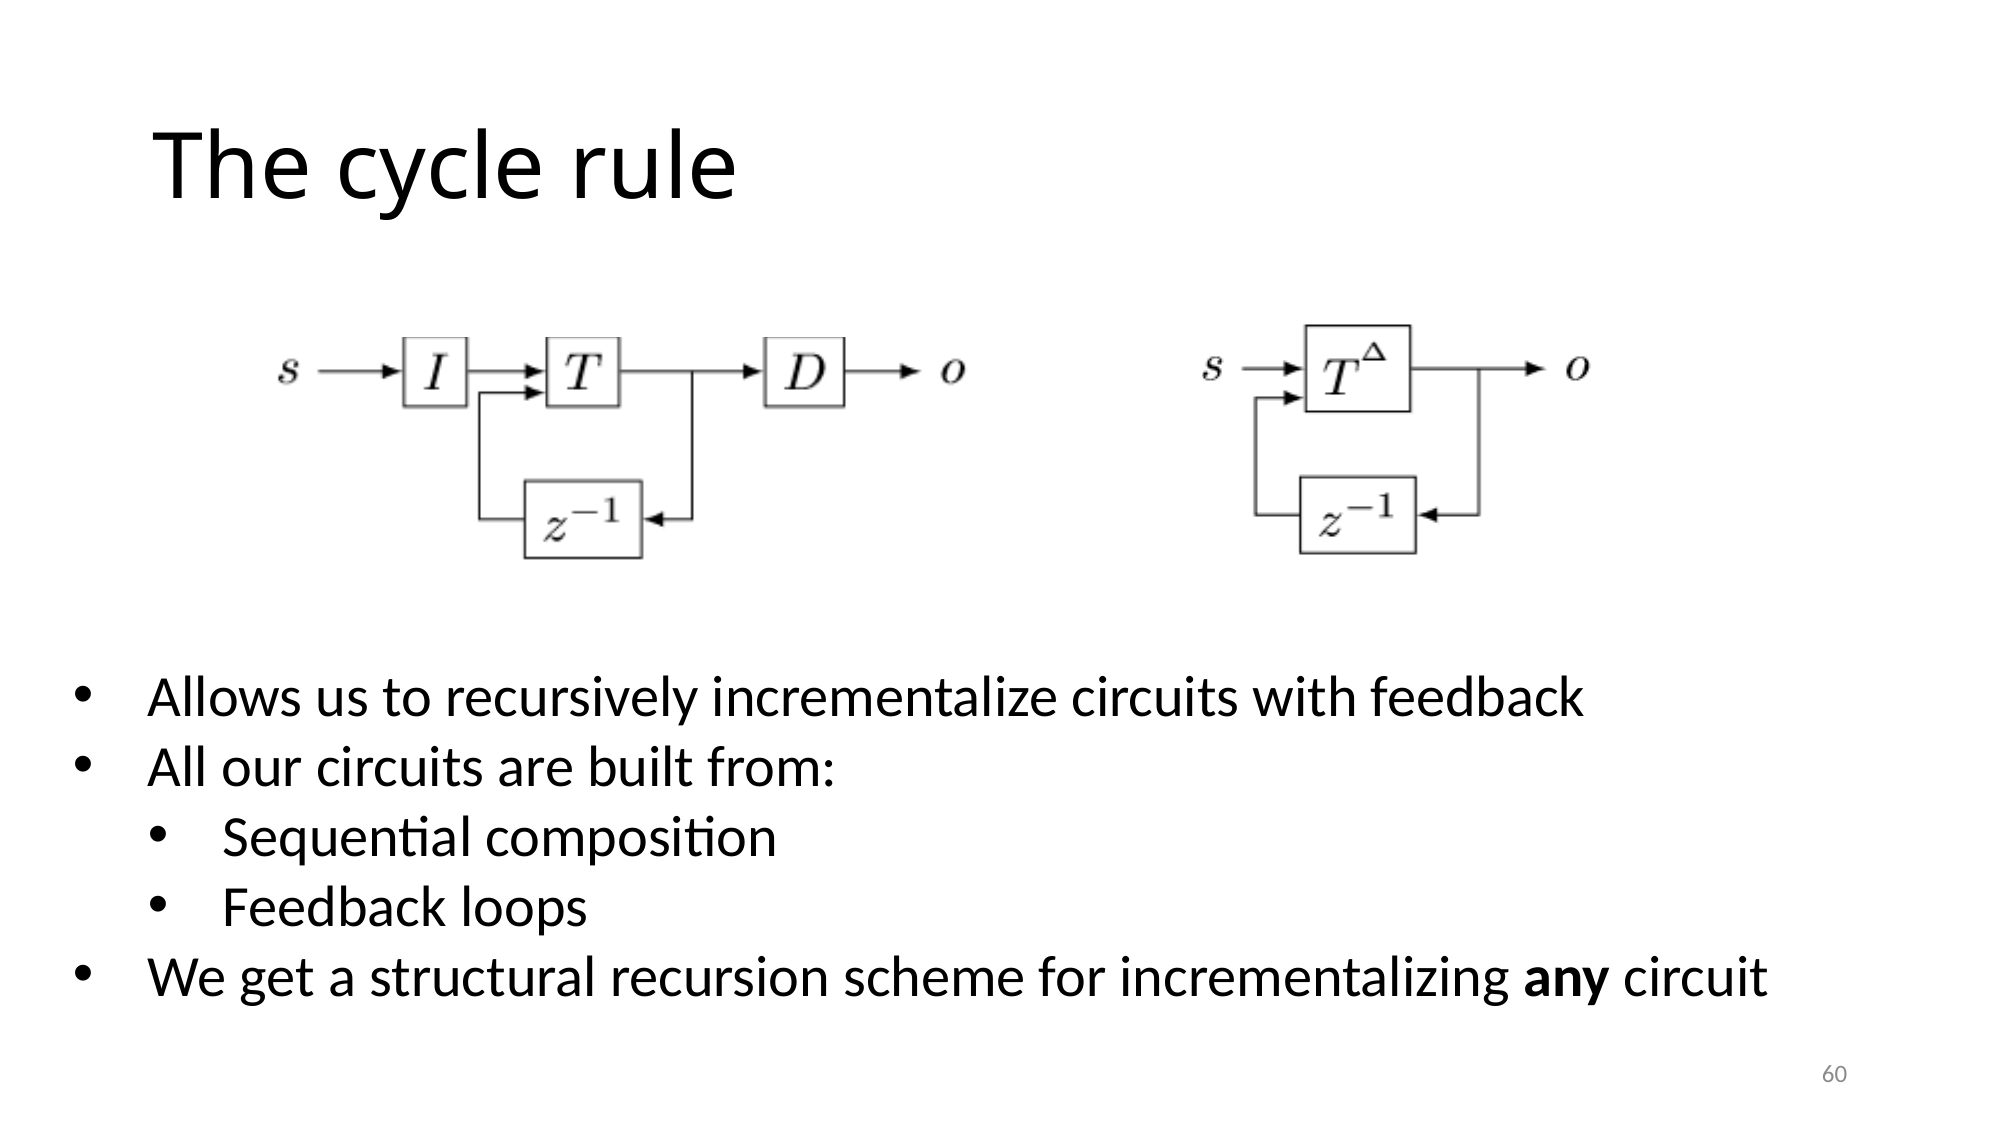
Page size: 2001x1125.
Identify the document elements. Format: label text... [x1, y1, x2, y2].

title The cycle rule [137, 59, 1863, 278]
slide_number 60 [1798, 1042, 1863, 1103]
text_box Allows us to recursively incrementalize circuits with feedback All our circuits are built from: Sequential composition Feedback loops We get a structural recursion scheme for incrementalizing any circuit [58, 650, 1784, 1016]
picture [266, 337, 987, 564]
picture [1202, 317, 1605, 599]
